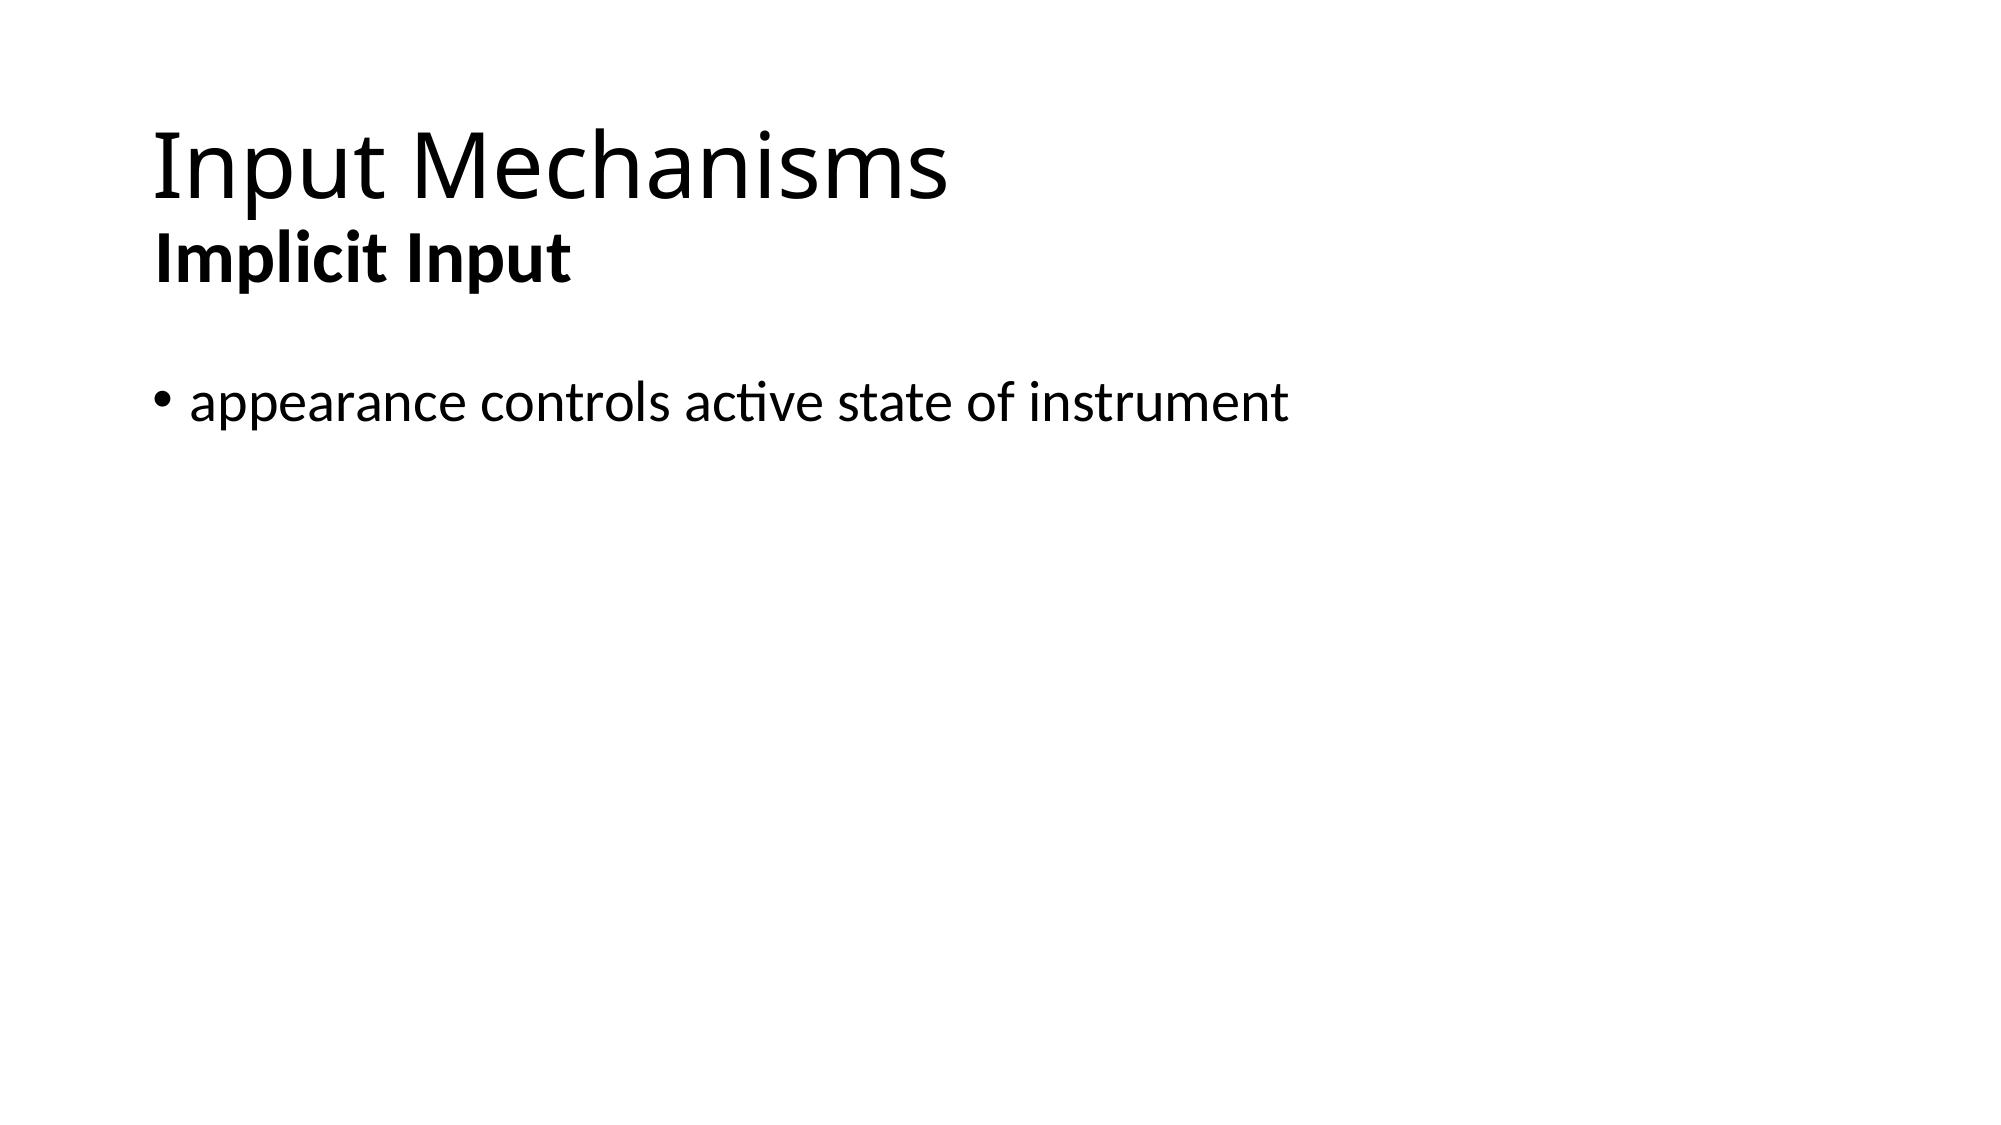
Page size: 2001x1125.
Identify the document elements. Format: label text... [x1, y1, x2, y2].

title Input Mechanisms [137, 59, 1863, 278]
list appearance controls active state of instrument [137, 363, 1863, 1014]
text_box Implicit Input [139, 199, 588, 305]
